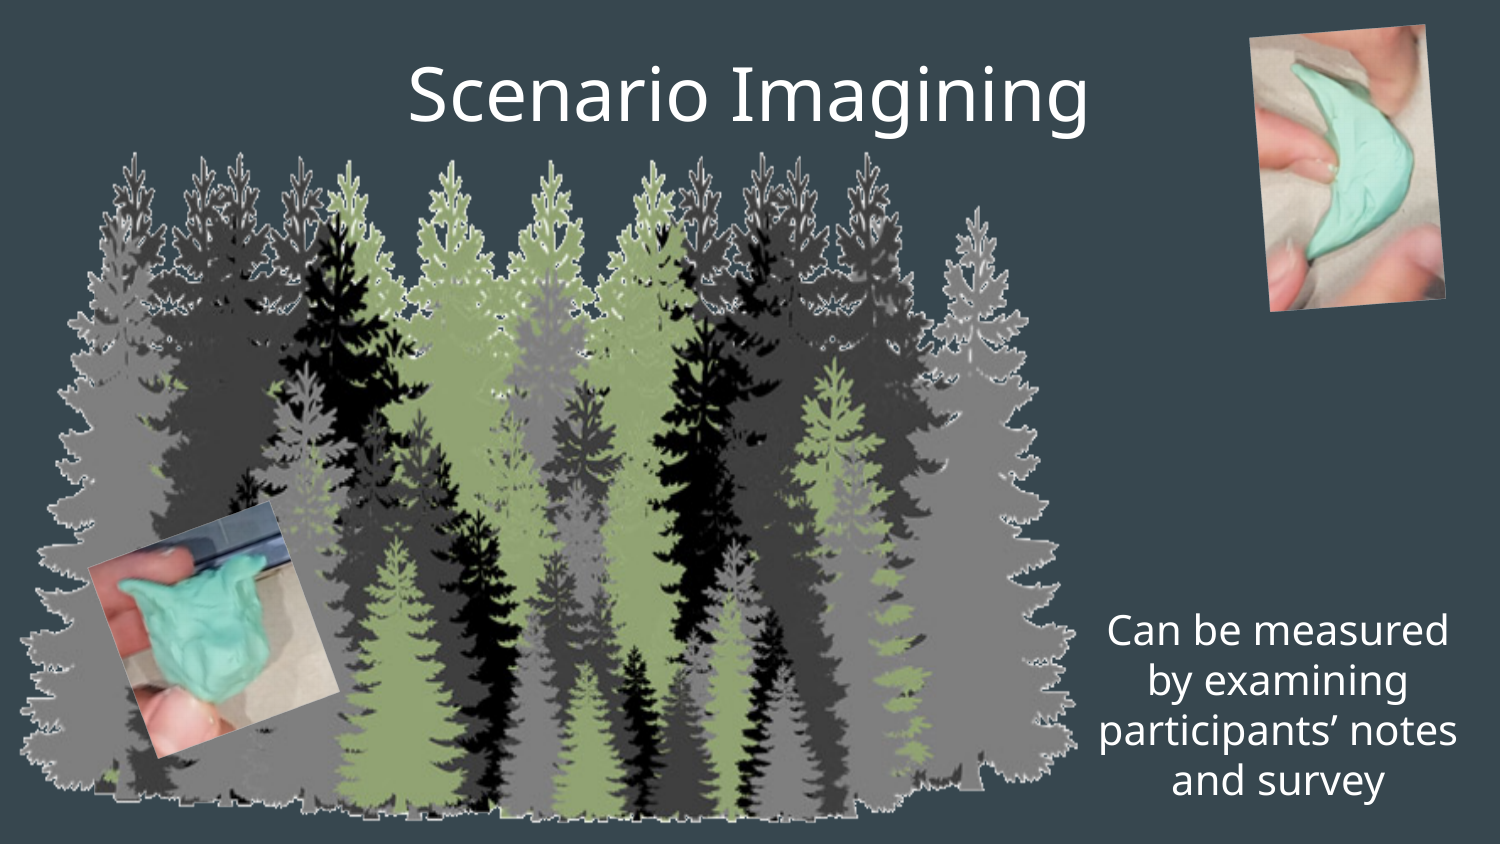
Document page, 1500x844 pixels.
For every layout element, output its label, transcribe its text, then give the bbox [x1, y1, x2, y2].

text_box Can be measured by examining participants’ notes and survey [1109, 589, 1488, 760]
picture [1352, 25, 1425, 31]
text_box Scenario Imagining [0, 31, 1500, 125]
picture [1210, 79, 1485, 311]
picture [0, 109, 1105, 844]
